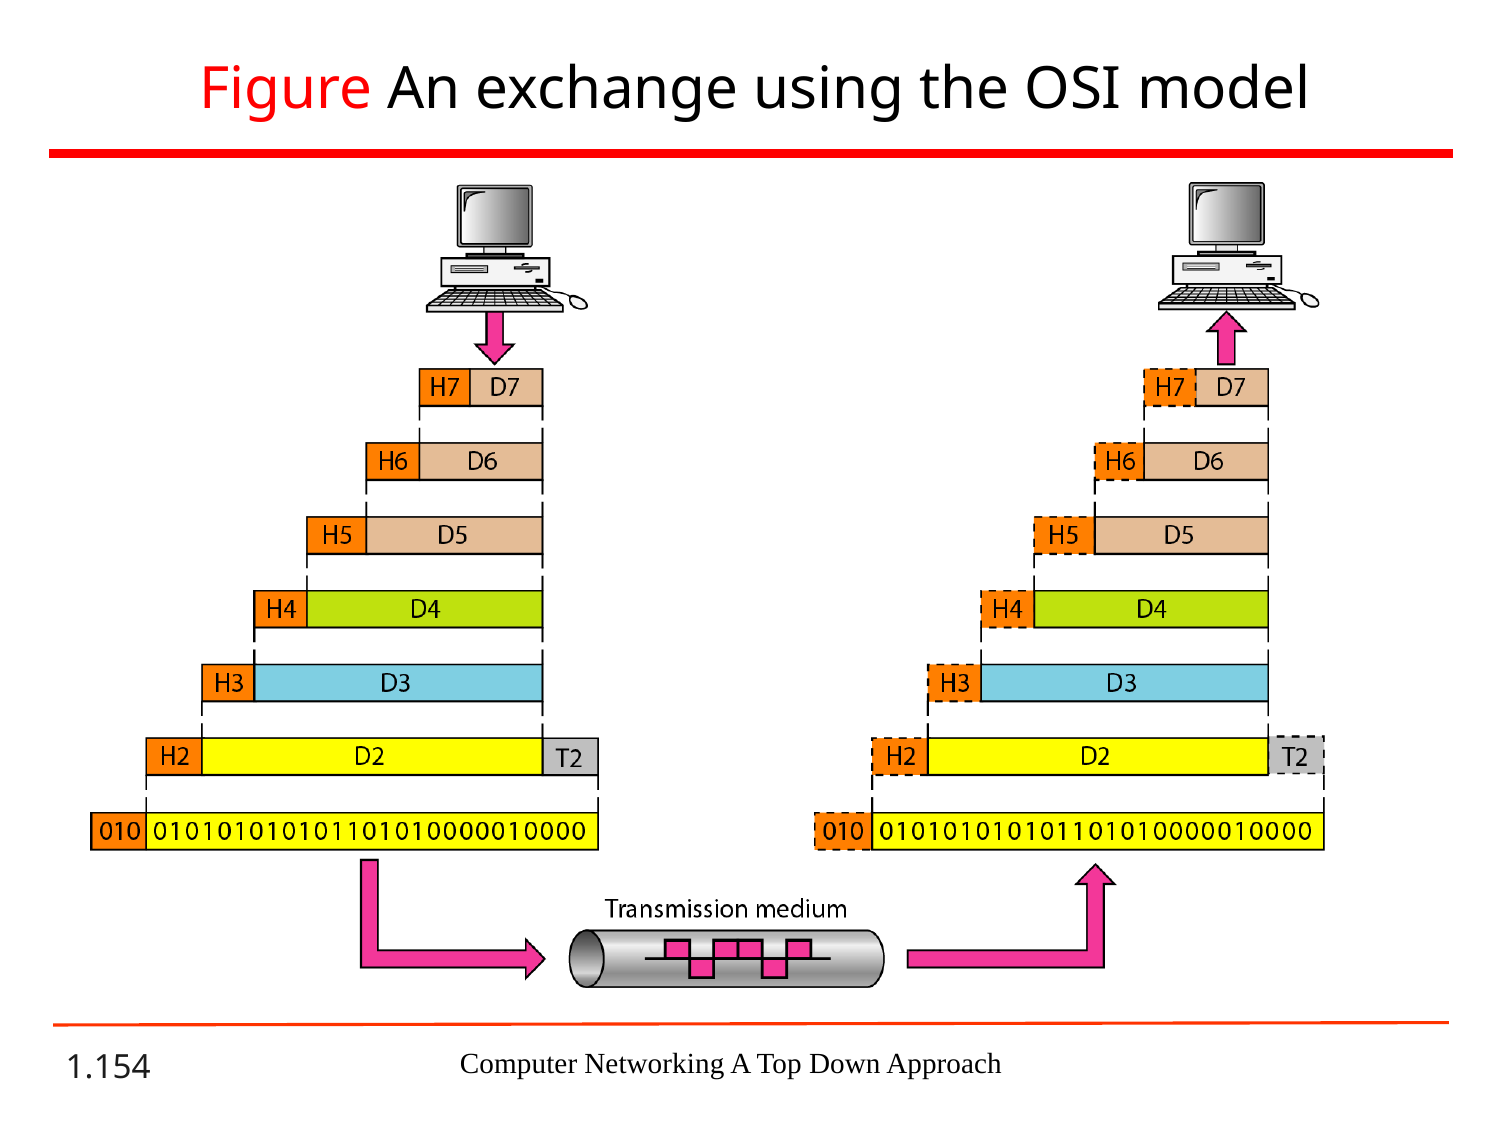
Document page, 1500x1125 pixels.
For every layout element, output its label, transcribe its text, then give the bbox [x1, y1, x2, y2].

picture [90, 182, 1326, 988]
title Figure An exchange using the OSI model [57, 43, 1452, 129]
